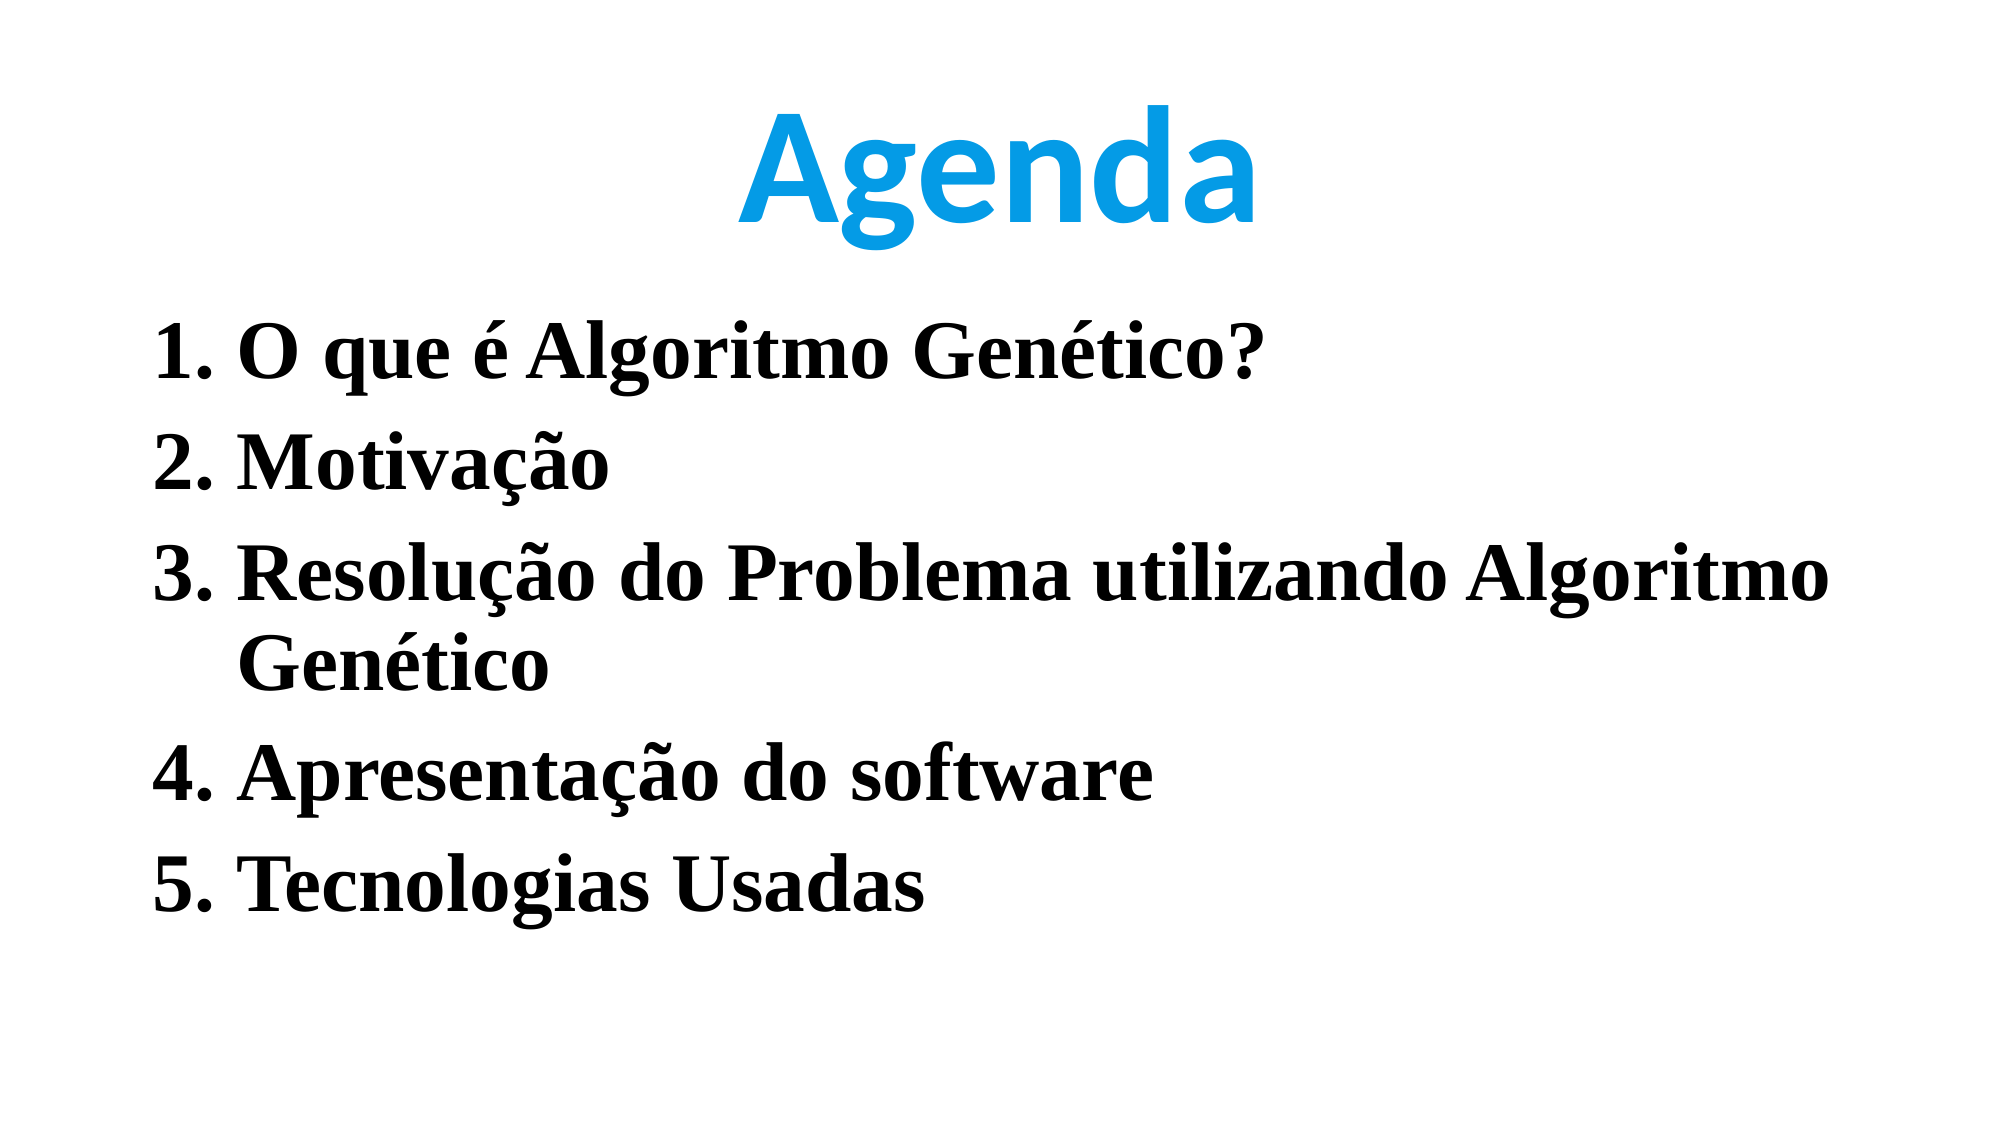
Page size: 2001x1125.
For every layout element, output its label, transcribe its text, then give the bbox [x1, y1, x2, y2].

list O que é Algoritmo Genético? Motivação Resolução do Problema utilizando Algoritmo Genético Apresentação do software Tecnologias Usadas [137, 299, 1863, 1014]
title Agenda [137, 59, 1863, 278]
